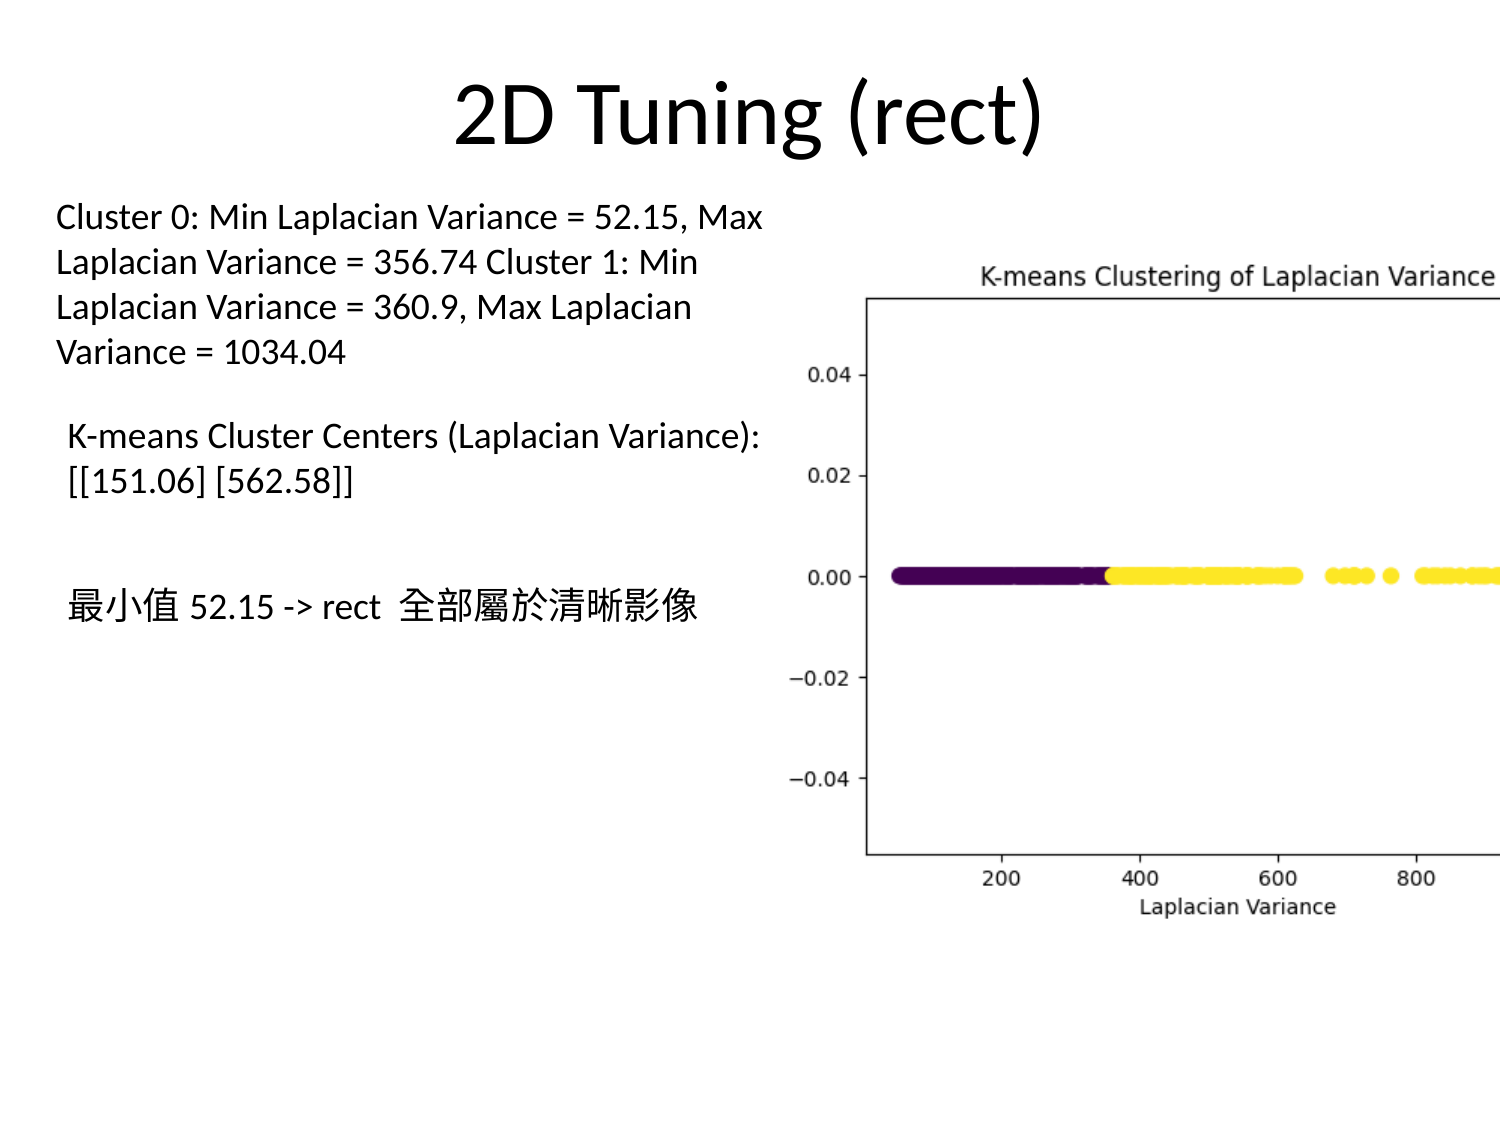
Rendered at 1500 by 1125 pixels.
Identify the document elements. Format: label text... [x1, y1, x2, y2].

picture [773, 250, 1500, 934]
text_box 2D Tuning (rect) [74, 45, 1425, 233]
text_box 最小值52.15 -> rect 全部屬於清晰影像 [53, 574, 768, 634]
text_box K-means Cluster Centers (Laplacian Variance): [[151.06] [562.58]] [53, 403, 768, 509]
text_box Cluster 0: Min Laplacian Variance = 52.15, Max Laplacian Variance = 356.74 Cluster 1: Min Laplacian Variance = 360.9, Max Laplacian Variance = 1034.04 [41, 184, 792, 380]
